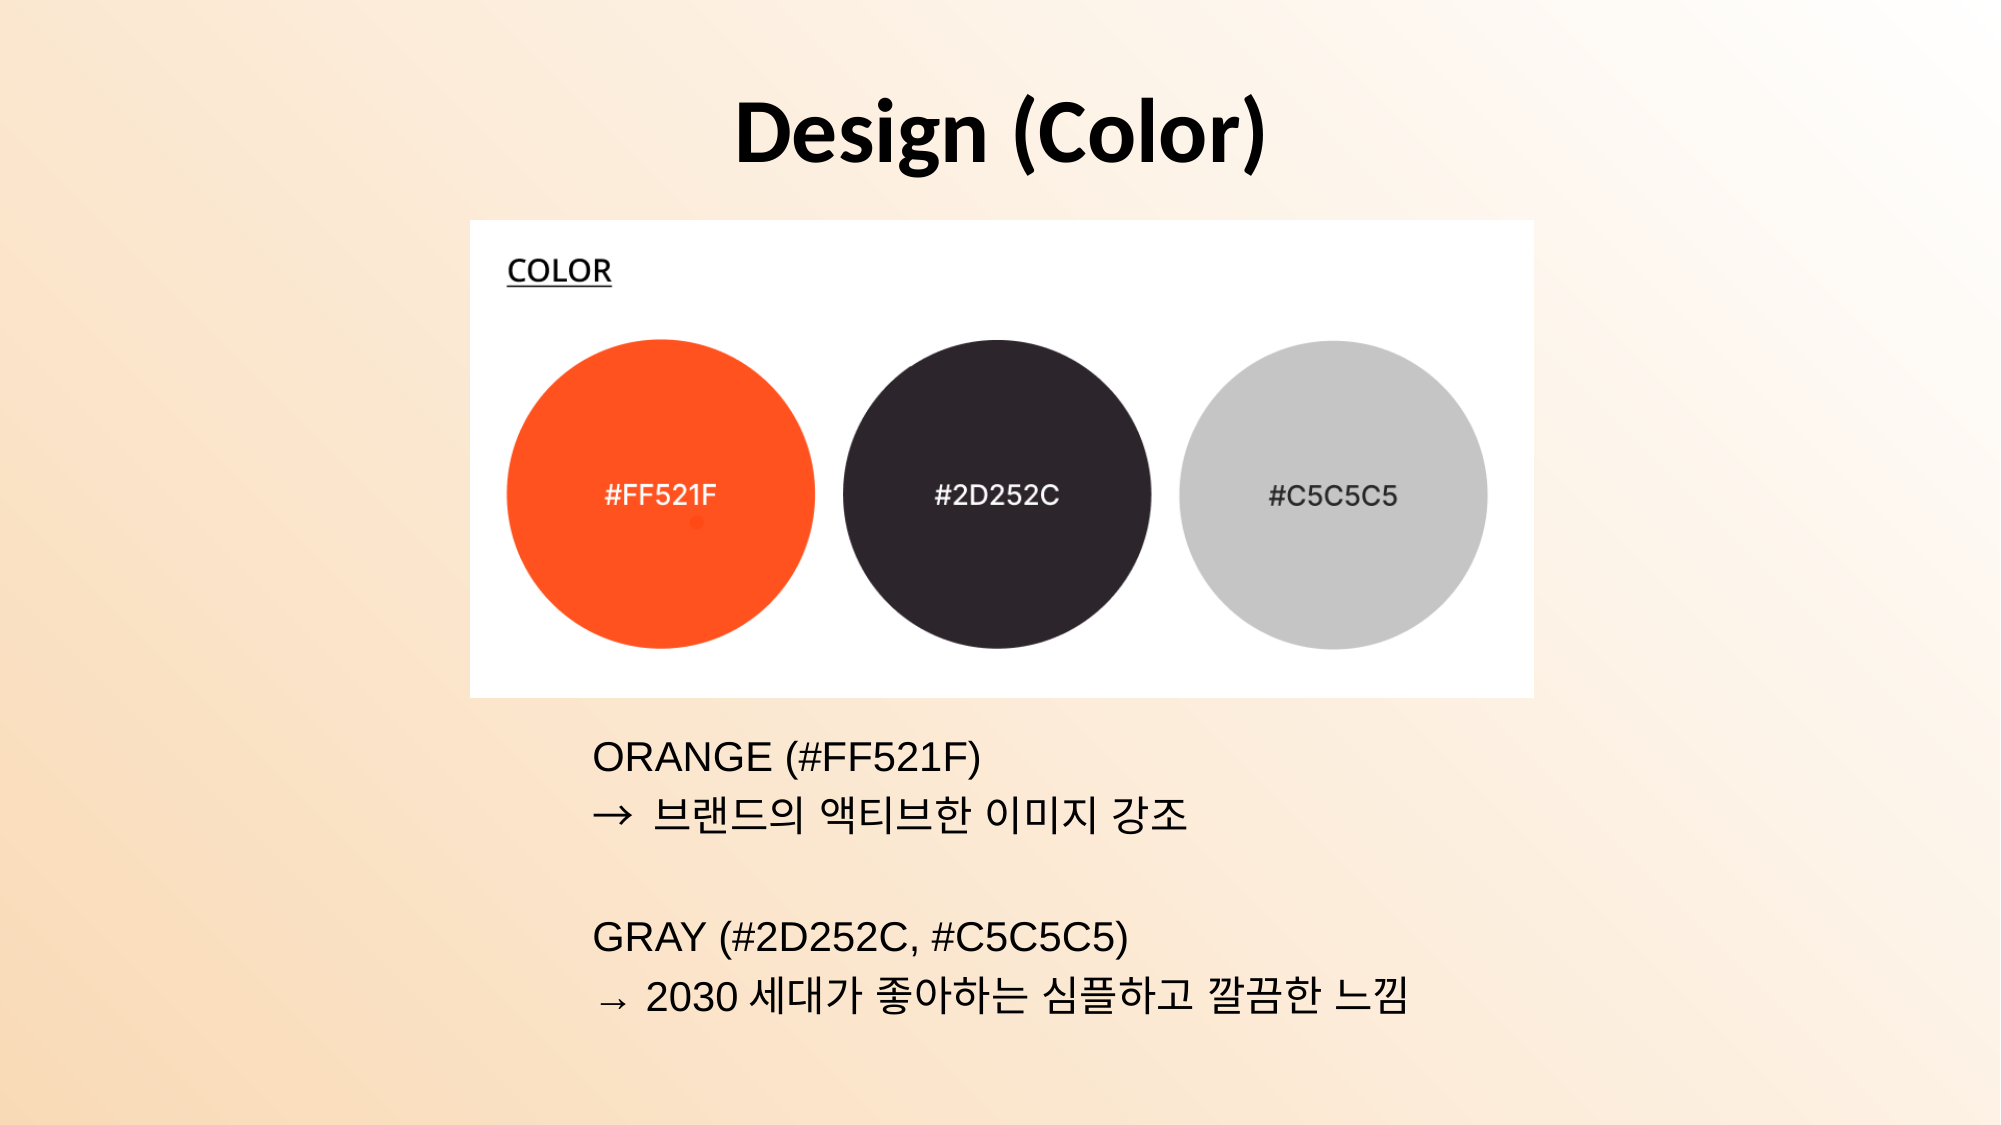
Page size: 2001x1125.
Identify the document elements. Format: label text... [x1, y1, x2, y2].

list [470, 220, 1534, 699]
text_box ORANGE (#FF521F) → 브랜드의 액티브한 이미지 강조 GRAY (#2D252C, #C5C5C5) → 2030세대가 좋아하는 심플하고 깔끔한 느낌 [577, 712, 1427, 1028]
title Design (Color) [206, 60, 1797, 207]
